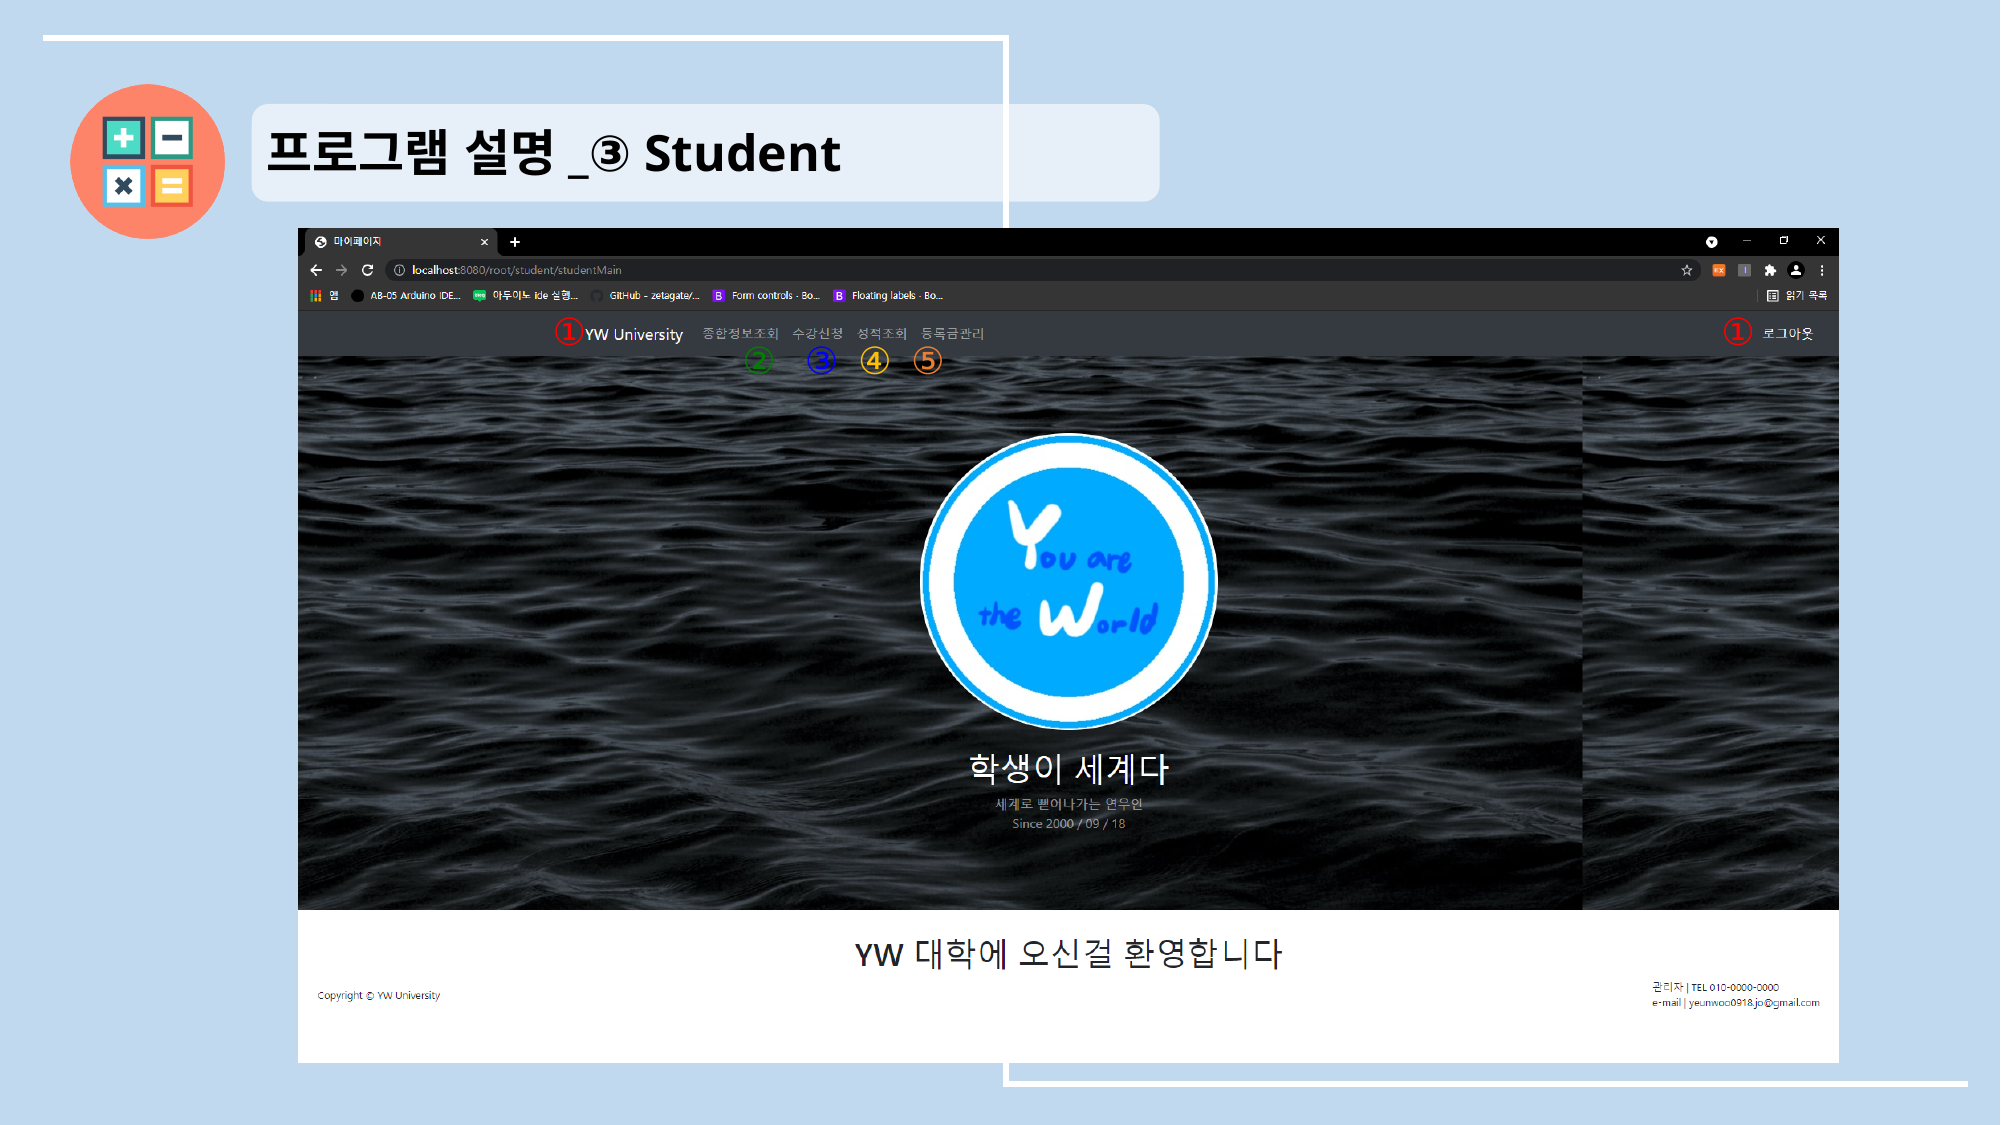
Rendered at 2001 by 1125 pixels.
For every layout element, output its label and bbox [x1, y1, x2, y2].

text_box [43, 37, 1968, 1085]
text_box [251, 104, 1160, 202]
picture [298, 228, 1839, 1063]
picture [70, 84, 225, 239]
